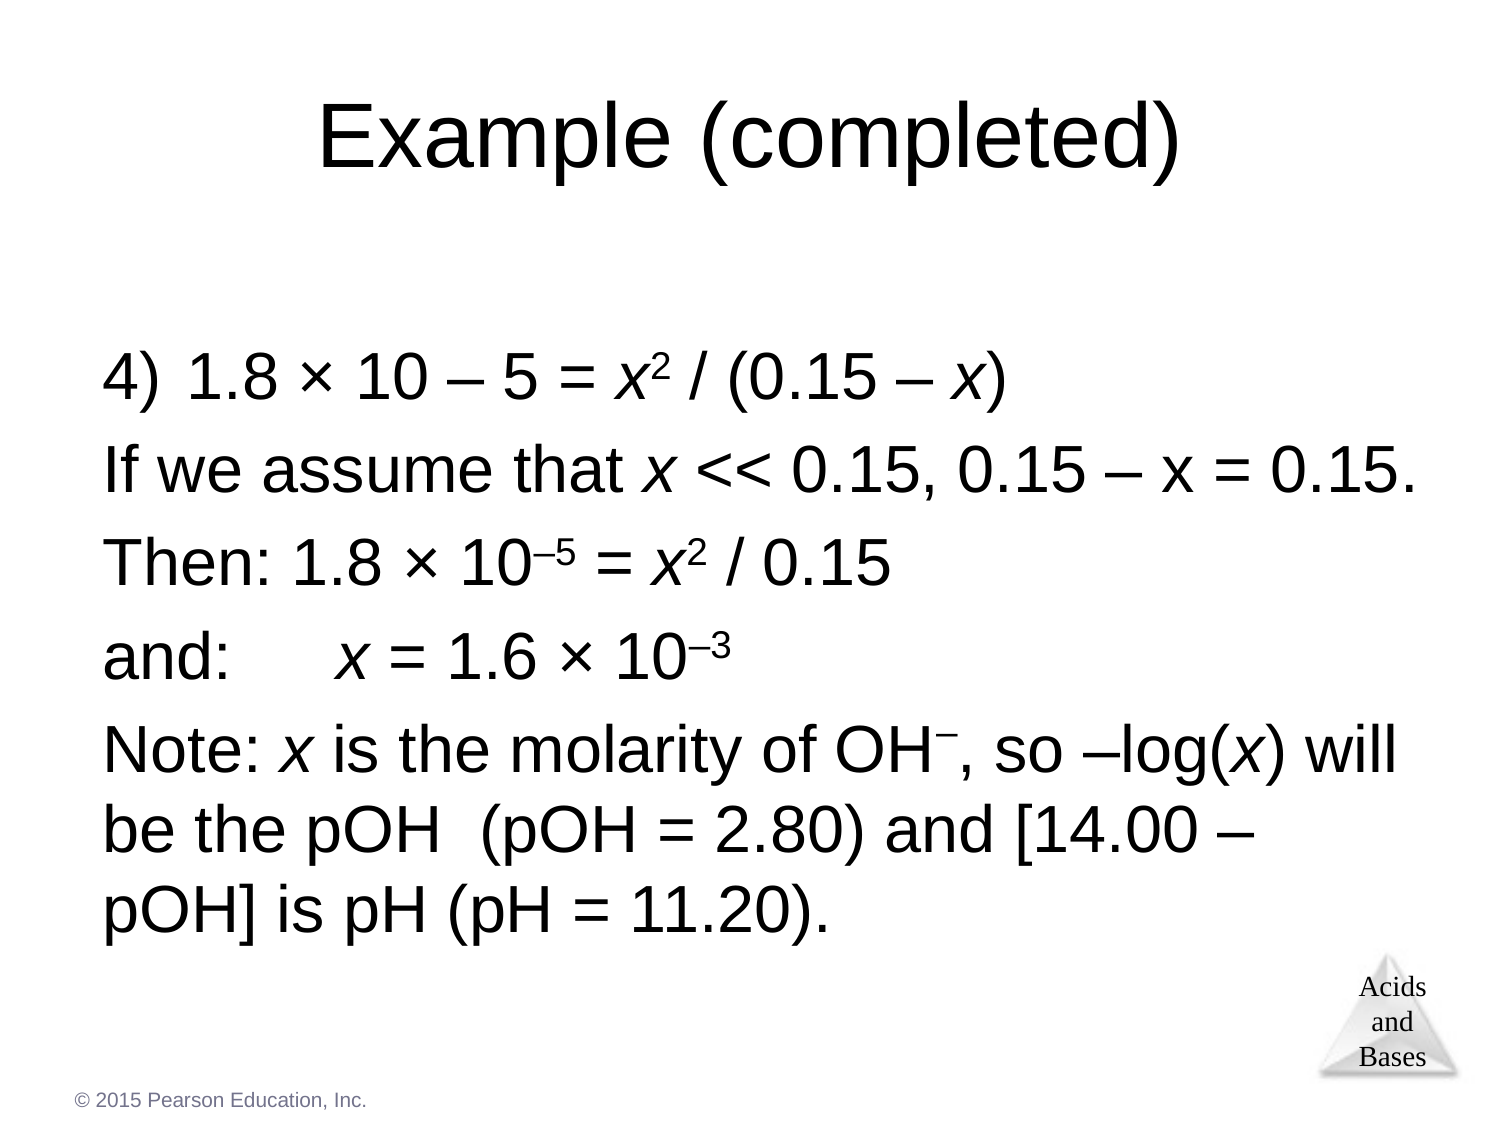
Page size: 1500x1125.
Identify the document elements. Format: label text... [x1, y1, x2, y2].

picture [1275, 899, 1500, 1125]
title Example (completed) [0, 37, 1500, 226]
list 1.8 × 10 – 5 = x2 / (0.15 – x) If we assume that x << 0.15, 0.15 – x = 0.15. Then: 1.8 × 10–5 = x2 / 0.15 and: x = 1.6 × 10–3 Note: x is the molarity of OH–, so –log(x) will be the pOH (pOH = 2.80) and [14.00 – pOH] is pH (pH = 11.20). [87, 324, 1438, 1001]
